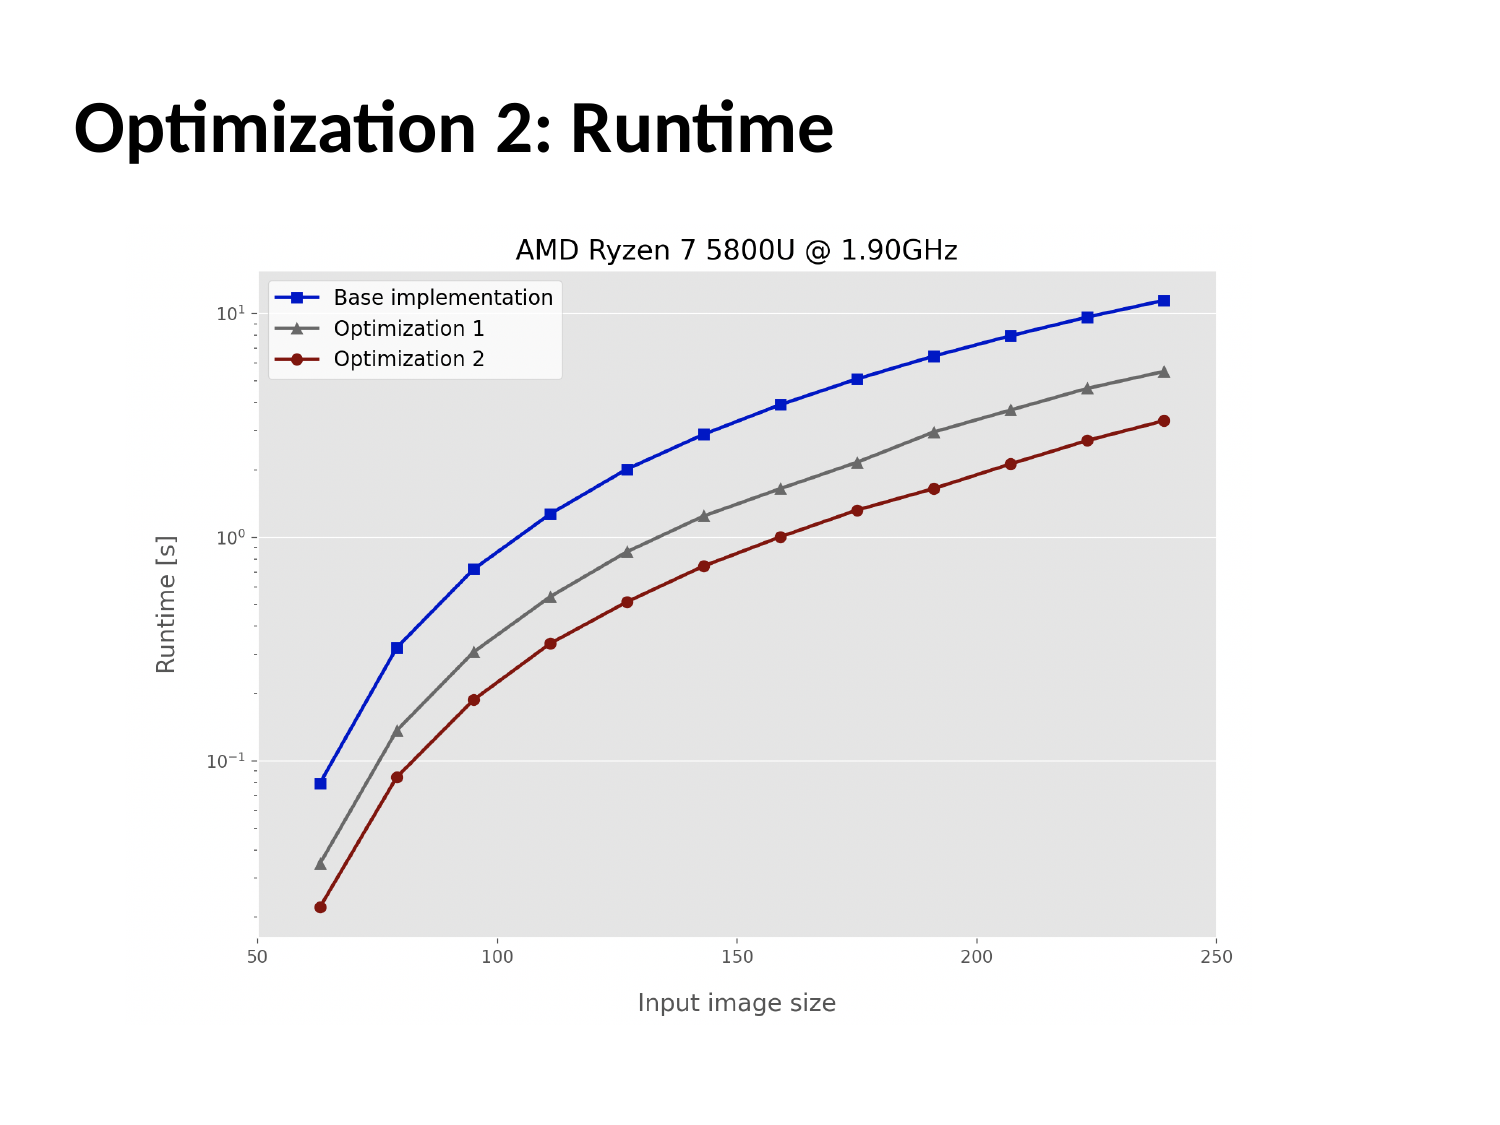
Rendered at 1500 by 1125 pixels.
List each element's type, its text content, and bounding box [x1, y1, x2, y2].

title Optimization 2: Runtime [59, 62, 1439, 188]
picture [124, 224, 1252, 1025]
